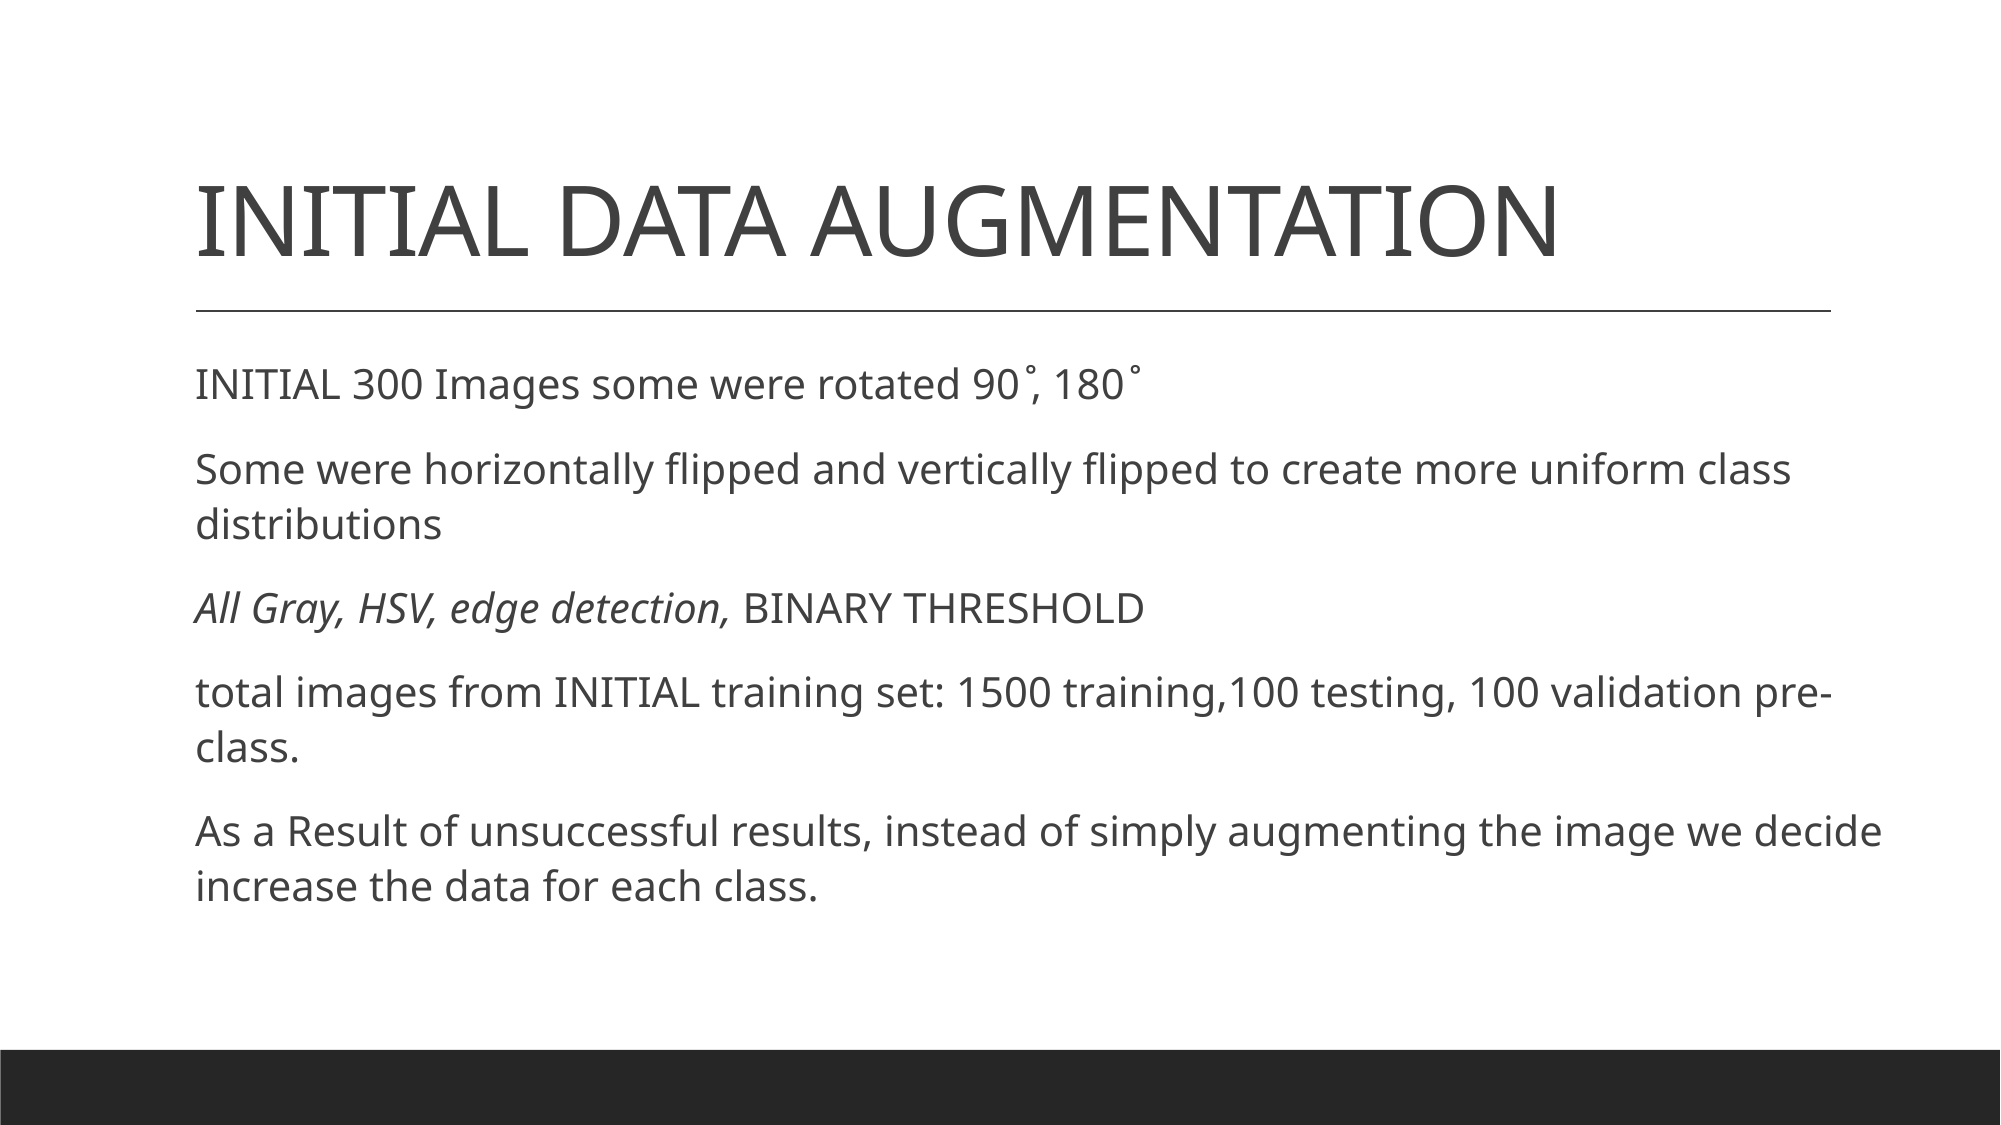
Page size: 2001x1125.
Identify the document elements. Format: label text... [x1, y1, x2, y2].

title INITIAL DATA AUGMENTATION [180, 47, 1830, 285]
list INITIAL 300 Images some were rotated 90 ̊, 180 ̊ Some were horizontally flipped and vertically flipped to create more uniform class distributions All Gray, HSV, edge detection, BINARY THRESHOLD total images from INITIAL training set: 1500 training,100 testing, 100 validation pre-class. As a Result of unsuccessful results, instead of simply augmenting the image we decide increase the data for each class. [180, 345, 1888, 963]
